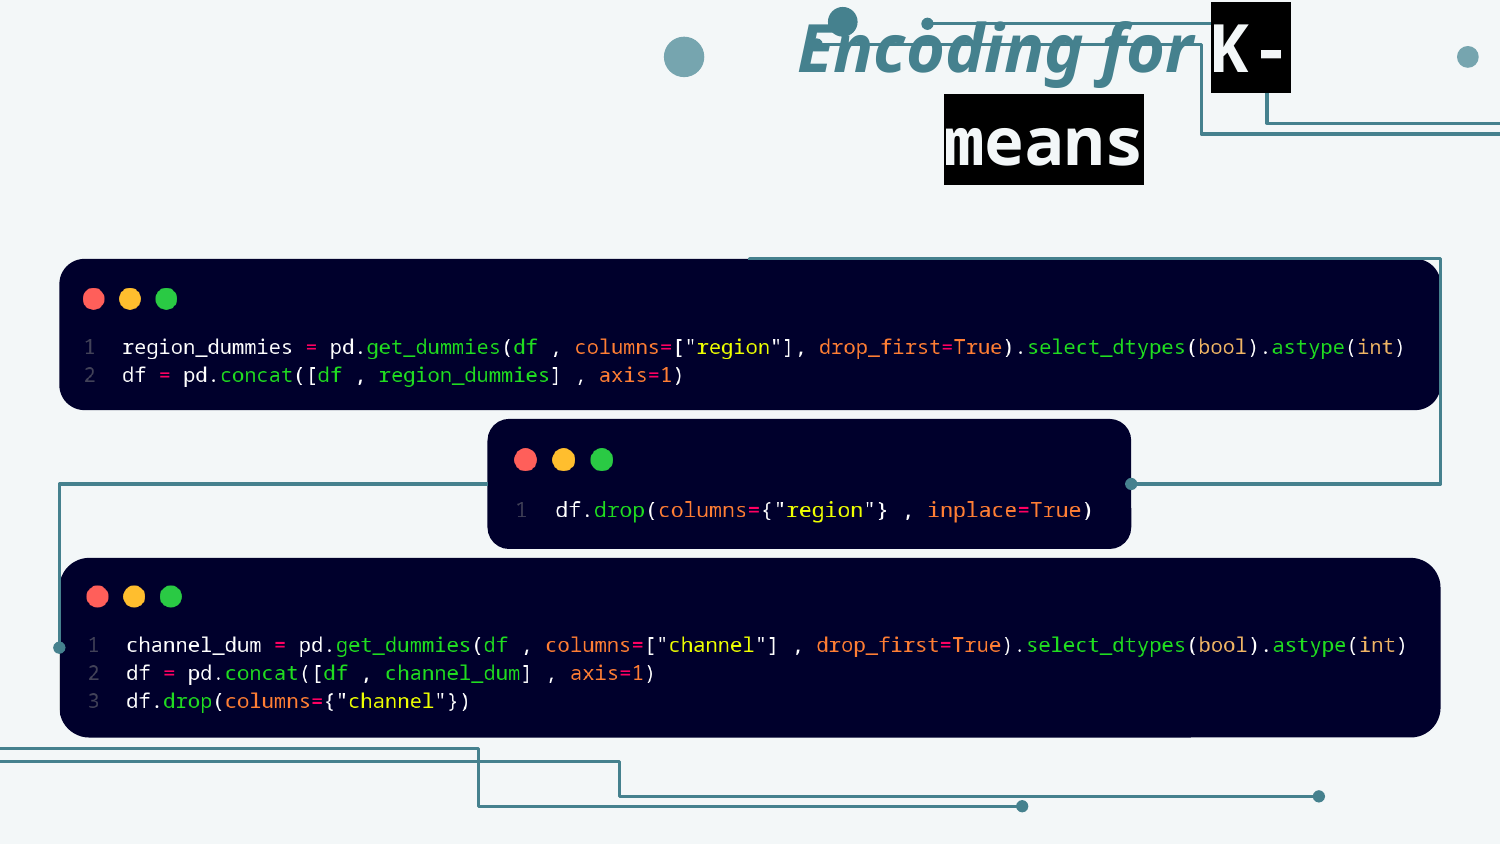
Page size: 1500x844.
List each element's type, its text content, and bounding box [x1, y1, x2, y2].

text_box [59, 483, 488, 648]
picture [59, 557, 1441, 738]
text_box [827, 180, 1054, 556]
picture [59, 258, 827, 411]
picture [1054, 258, 1441, 411]
subtitle Encoding for K-means [702, 70, 1387, 194]
picture [487, 418, 827, 550]
picture [1054, 418, 1132, 550]
